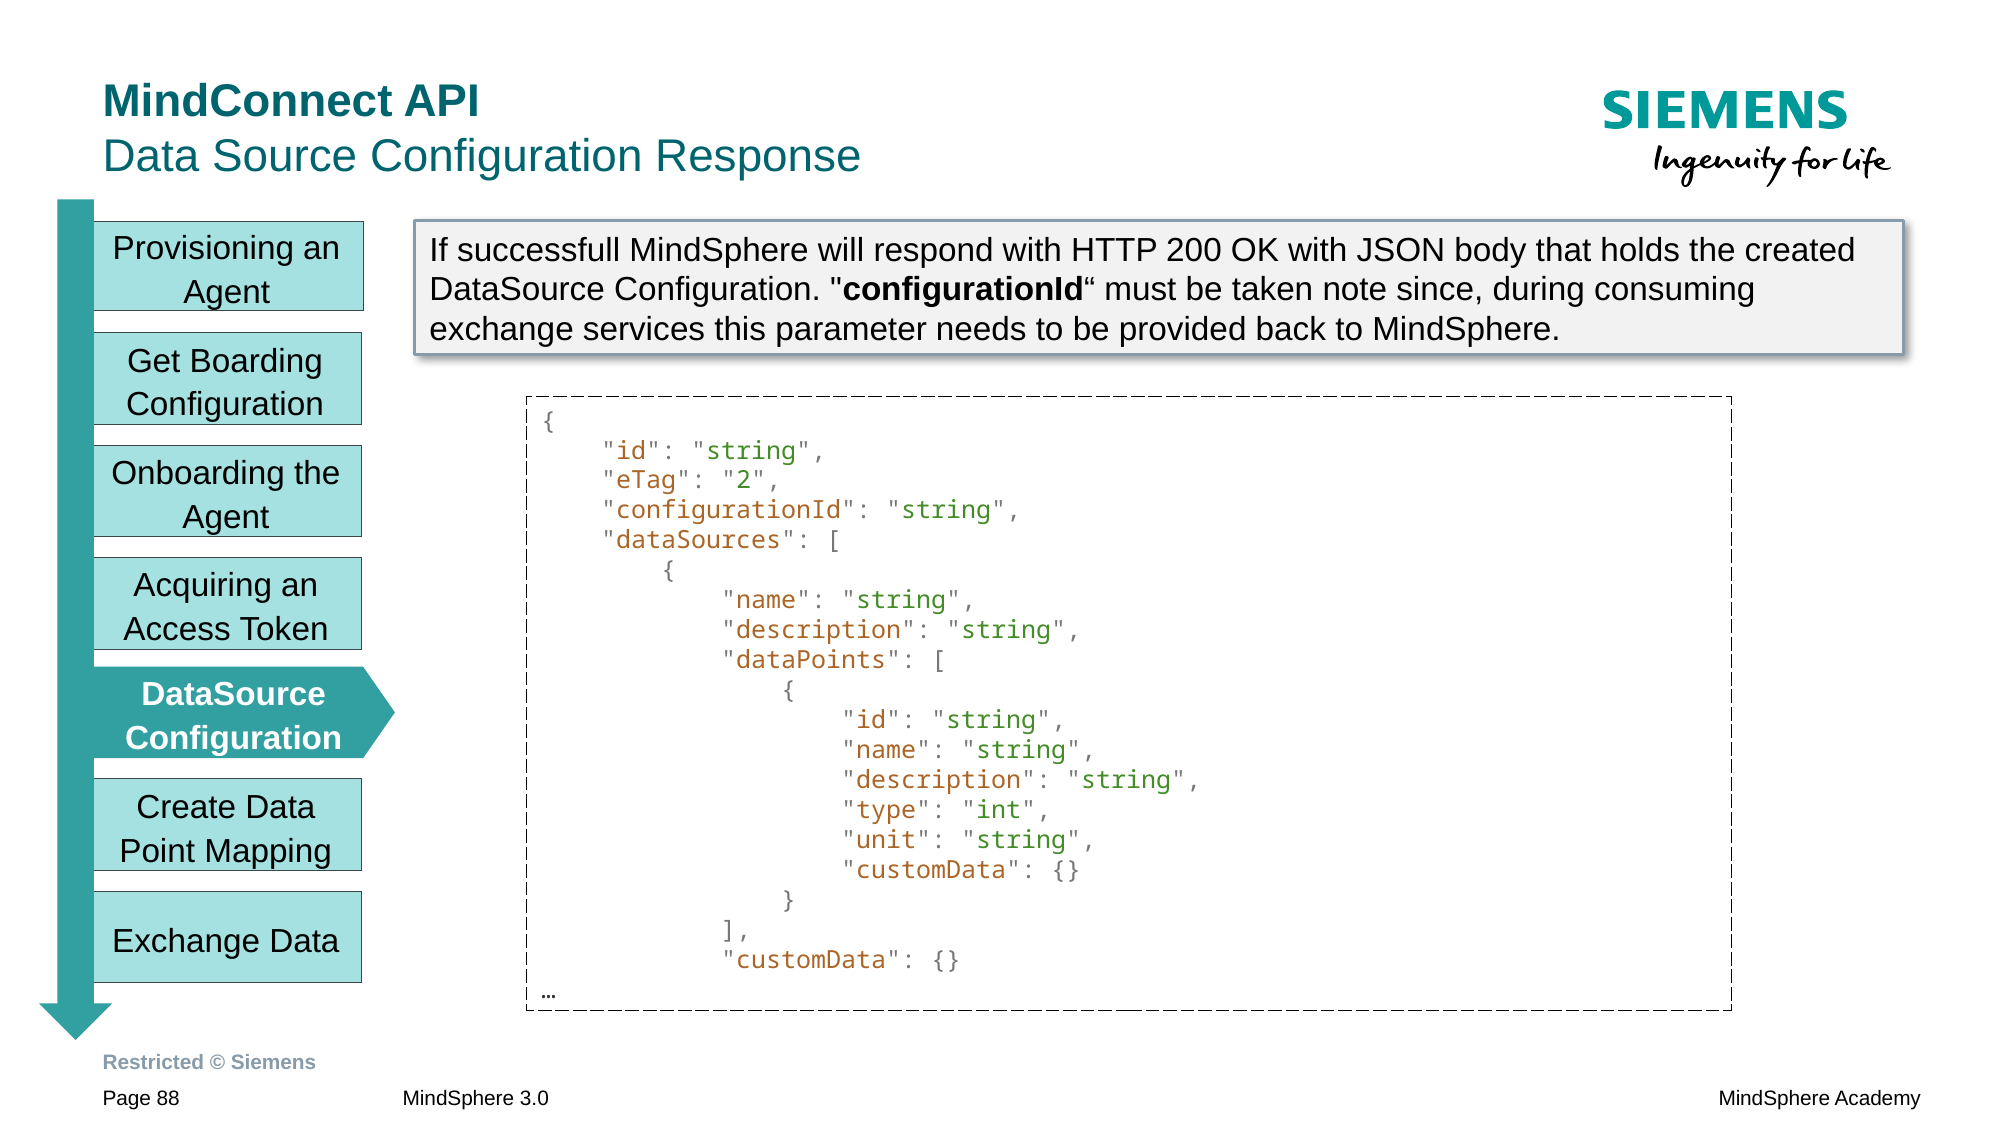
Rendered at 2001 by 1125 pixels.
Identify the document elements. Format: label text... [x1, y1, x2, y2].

text_box Exchange Data [94, 891, 362, 983]
text_box [38, 199, 113, 1041]
text_box Onboarding the Agent [94, 445, 362, 537]
text_box If successfull MindSphere will respond with HTTP 200 OK with JSON body that holds the created DataSource Configuration. "configurationId“ must be taken note since, during consuming exchange services this parameter needs to be provided back to MindSphere. [414, 220, 1904, 355]
text_box { "id": "string", "eTag": "2", "configurationId": "string", "dataSources": [ { "name": "string", "description": "string", "dataPoints": [ { "id": "string", "name": "string", "description": "string", "type": "int", "unit": "string", "customData": {} } ], "customData": {} … [526, 396, 1732, 1011]
text_box Create Data Point Mapping [94, 778, 362, 871]
text_box Get Boarding Configuration [94, 332, 362, 425]
title MindConnect API Data Source Configuration Response [0, 0, 2000, 237]
text_box Provisioning an Agent [94, 221, 364, 311]
text_box DataSource Configuration [94, 666, 395, 759]
text_box Acquiring an Access Token [94, 557, 362, 650]
